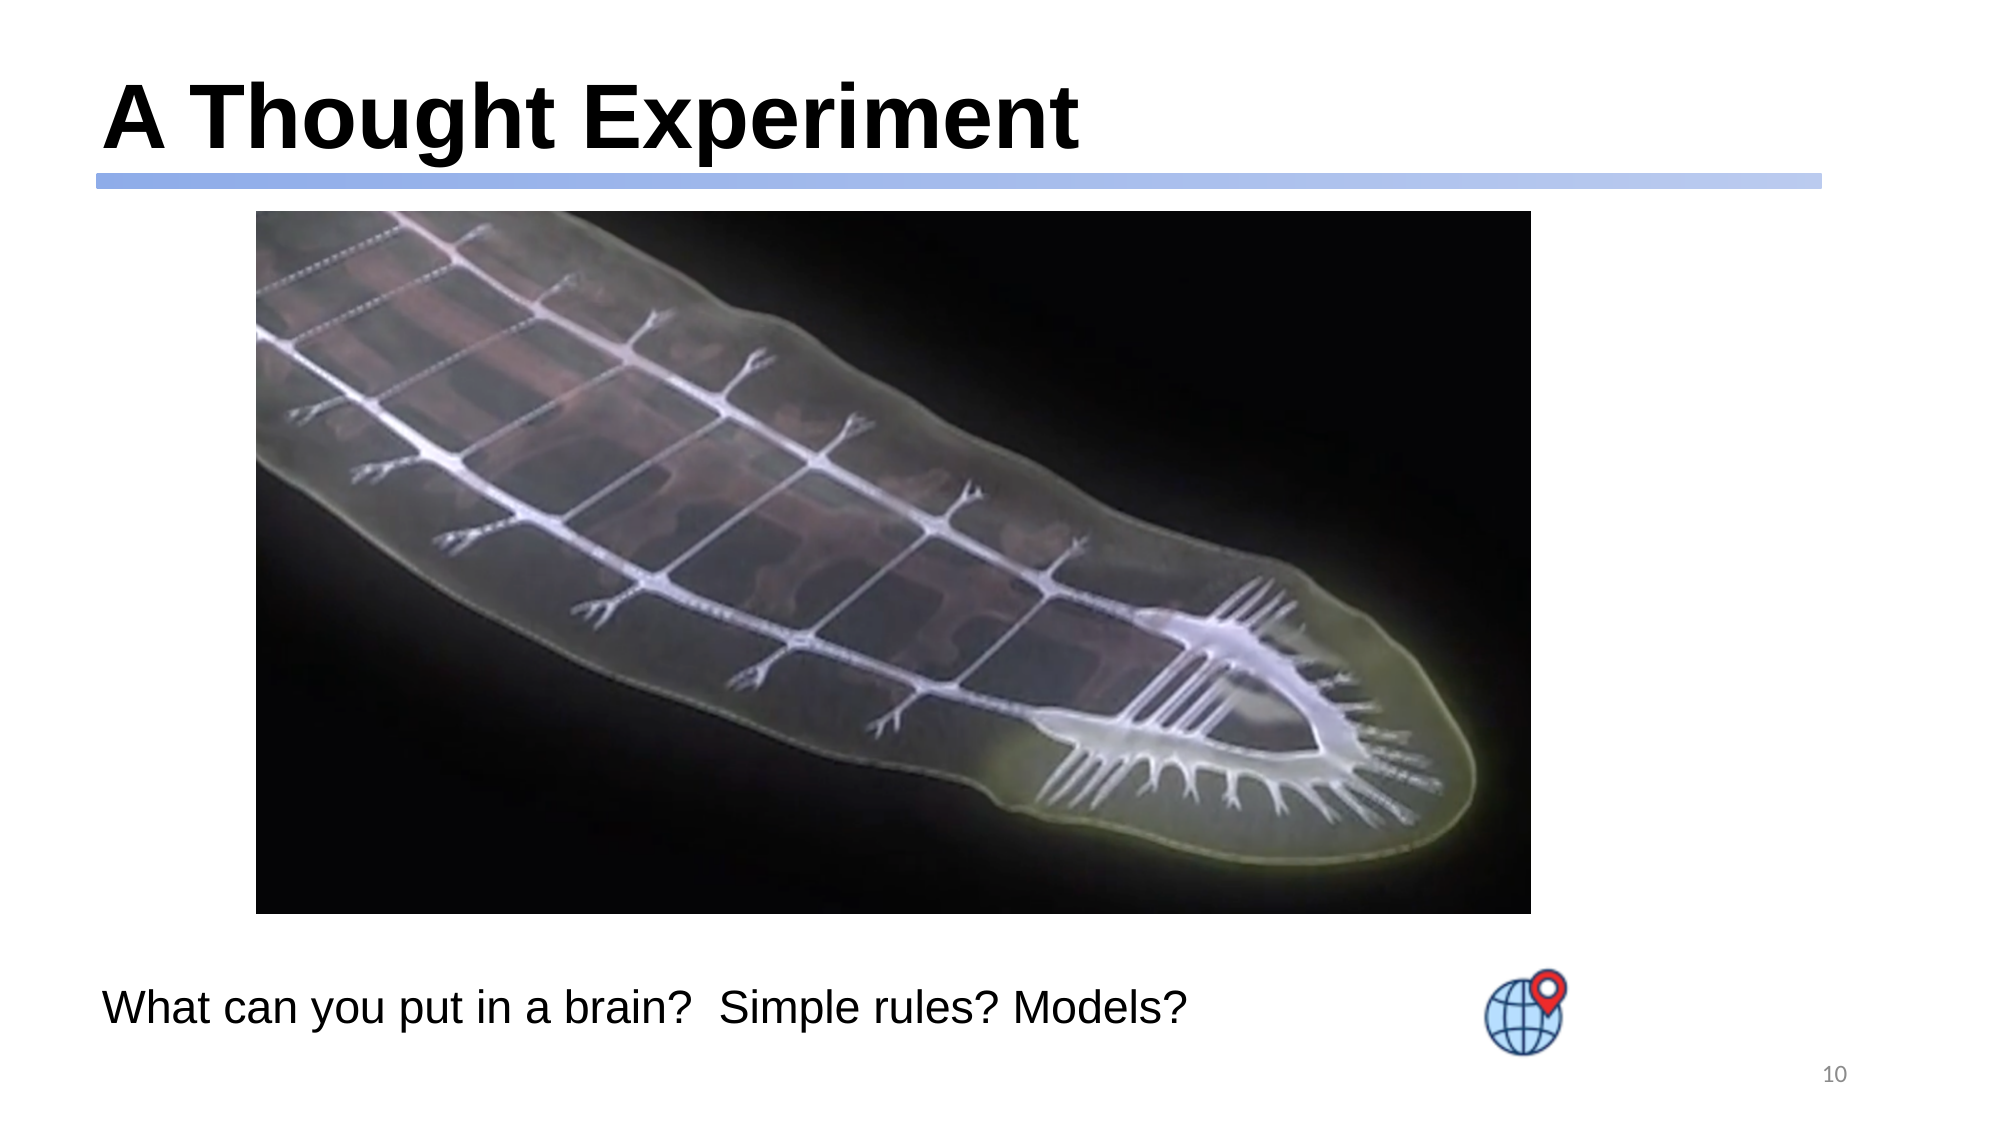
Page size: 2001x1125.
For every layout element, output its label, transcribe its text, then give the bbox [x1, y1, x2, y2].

slide_number 10 [1412, 1042, 1863, 1103]
title A Thought Experiment [86, 38, 1812, 200]
list What can you put in a brain? Simple rules? Models? [86, 975, 1413, 1072]
picture [255, 211, 1531, 914]
picture [1472, 962, 1590, 1068]
